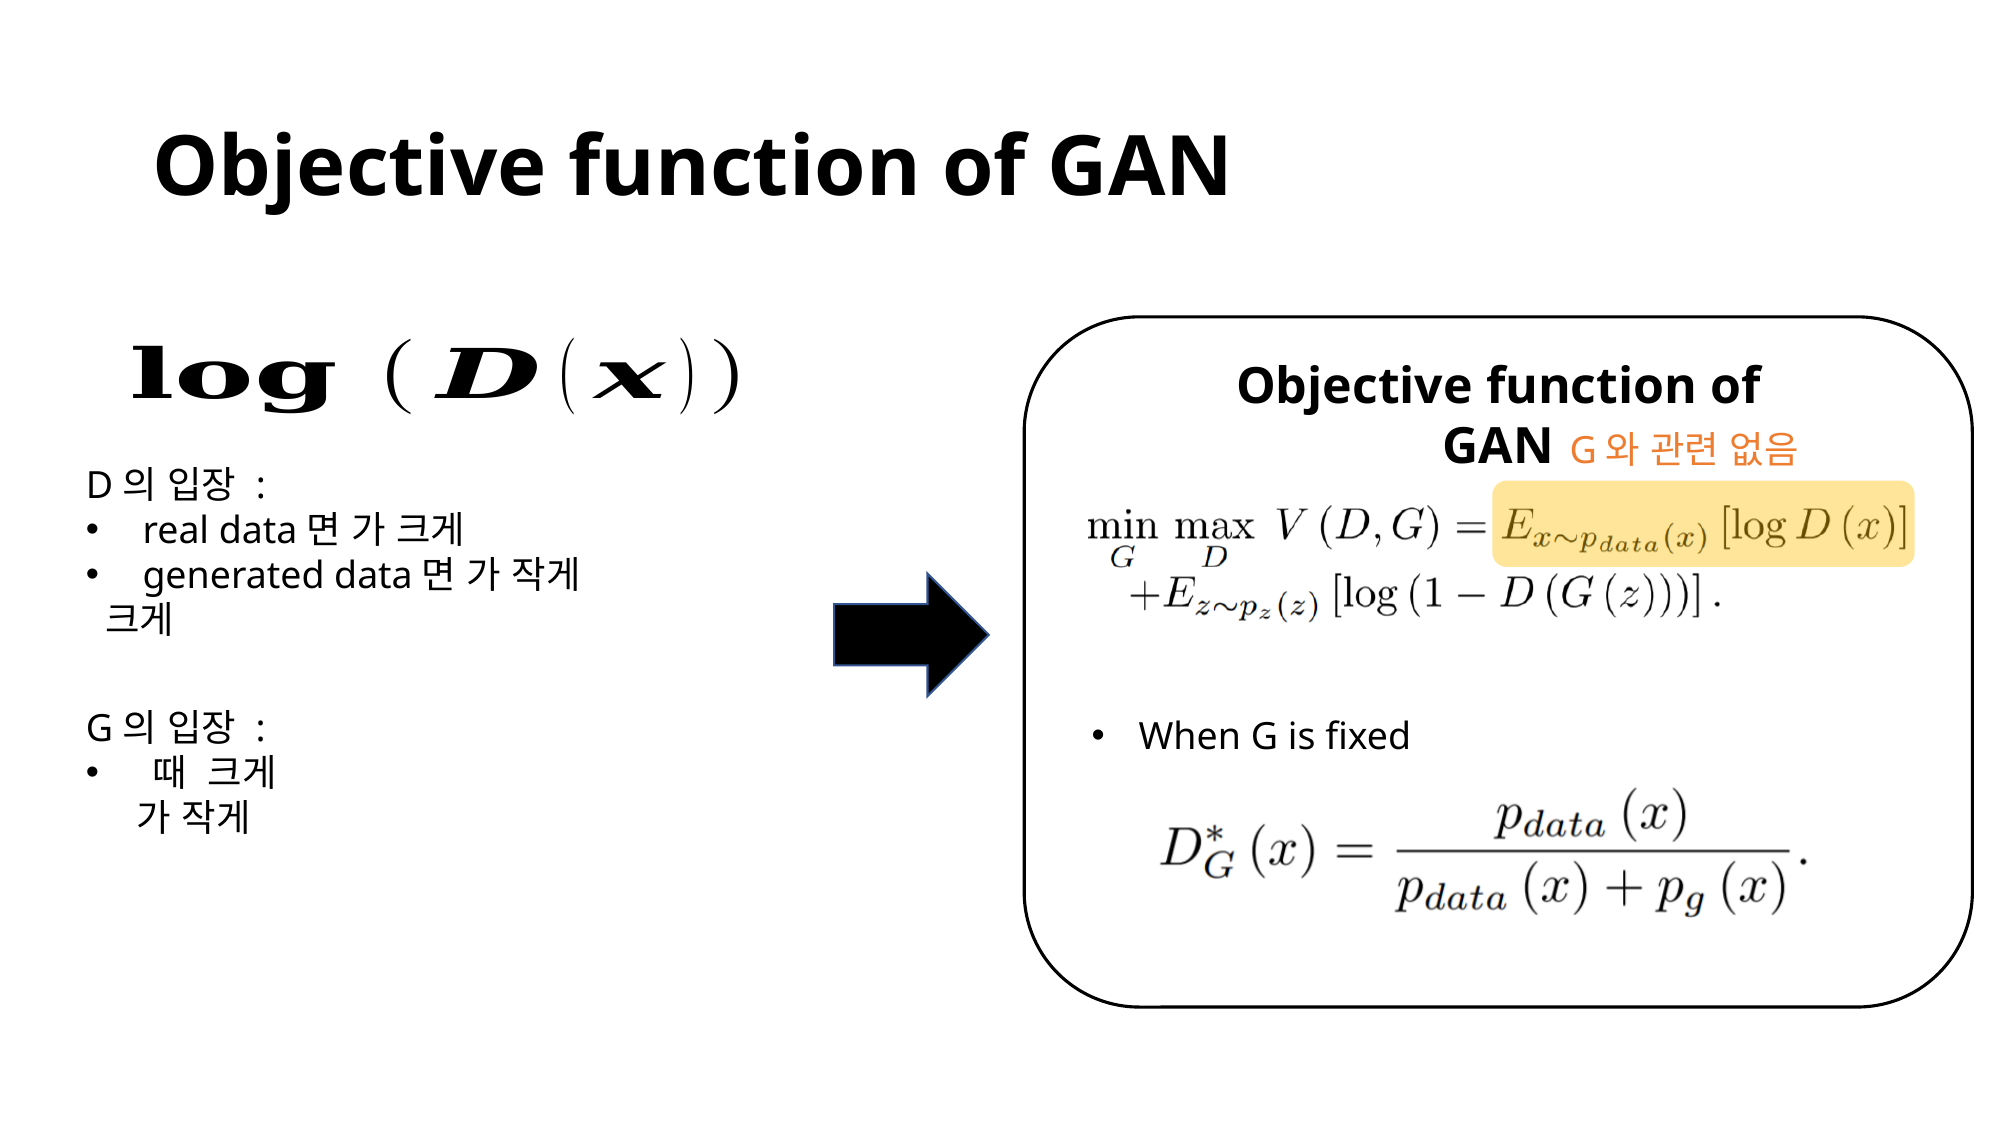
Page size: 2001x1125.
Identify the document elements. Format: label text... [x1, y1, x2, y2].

text_box [1491, 479, 1916, 497]
title Objective function of GAN [137, 59, 1863, 278]
text_box [833, 571, 991, 699]
text_box When G is fixed [1076, 704, 1440, 765]
text_box [1023, 315, 1974, 1009]
text_box G와 관련 없음 [1439, 418, 1929, 479]
picture [1144, 771, 1840, 935]
picture [1076, 497, 1920, 630]
